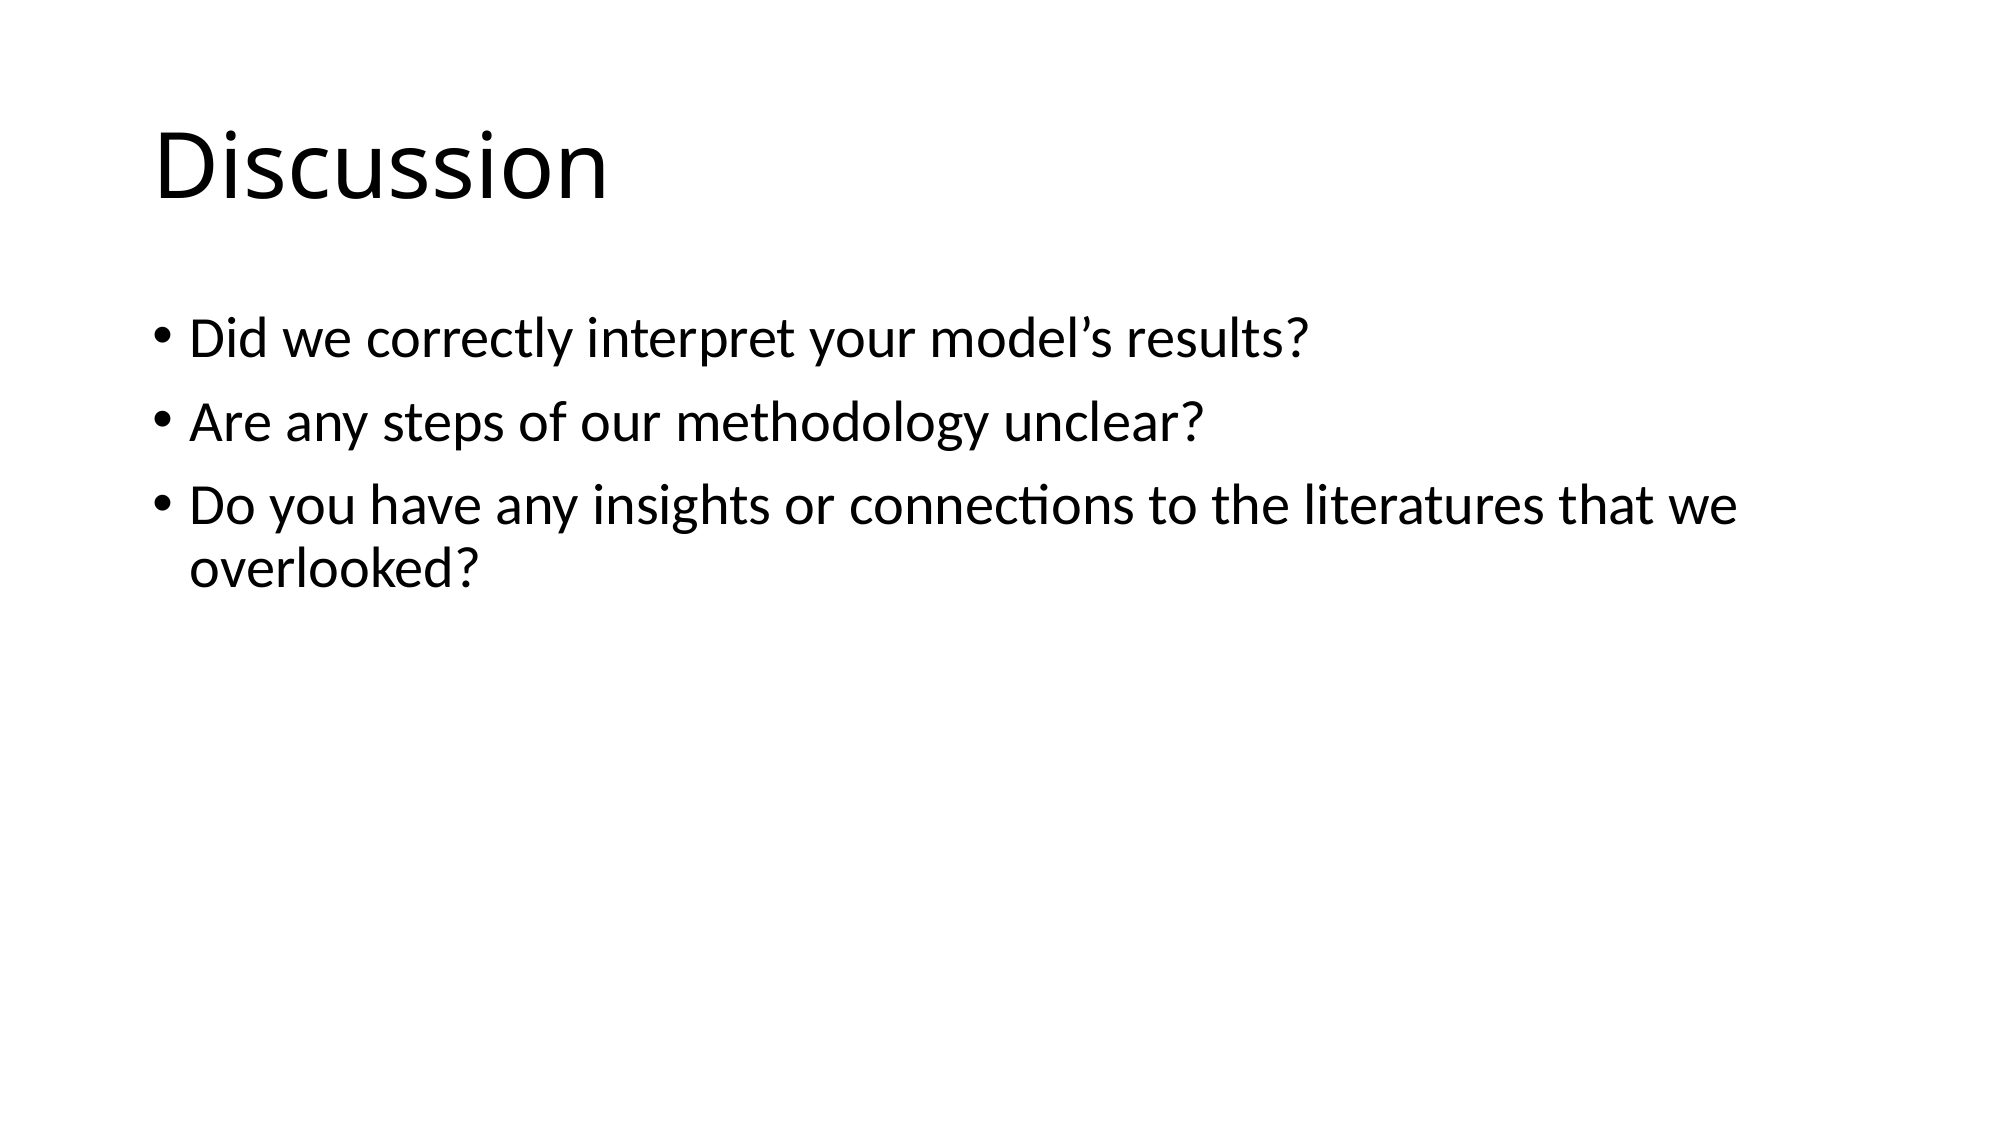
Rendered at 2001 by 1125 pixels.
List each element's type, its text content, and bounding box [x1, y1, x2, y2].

title Discussion [137, 59, 1863, 278]
list Did we correctly interpret your model’s results? Are any steps of our methodology unclear? Do you have any insights or connections to the literatures that we overlooked? [137, 299, 1863, 1014]
